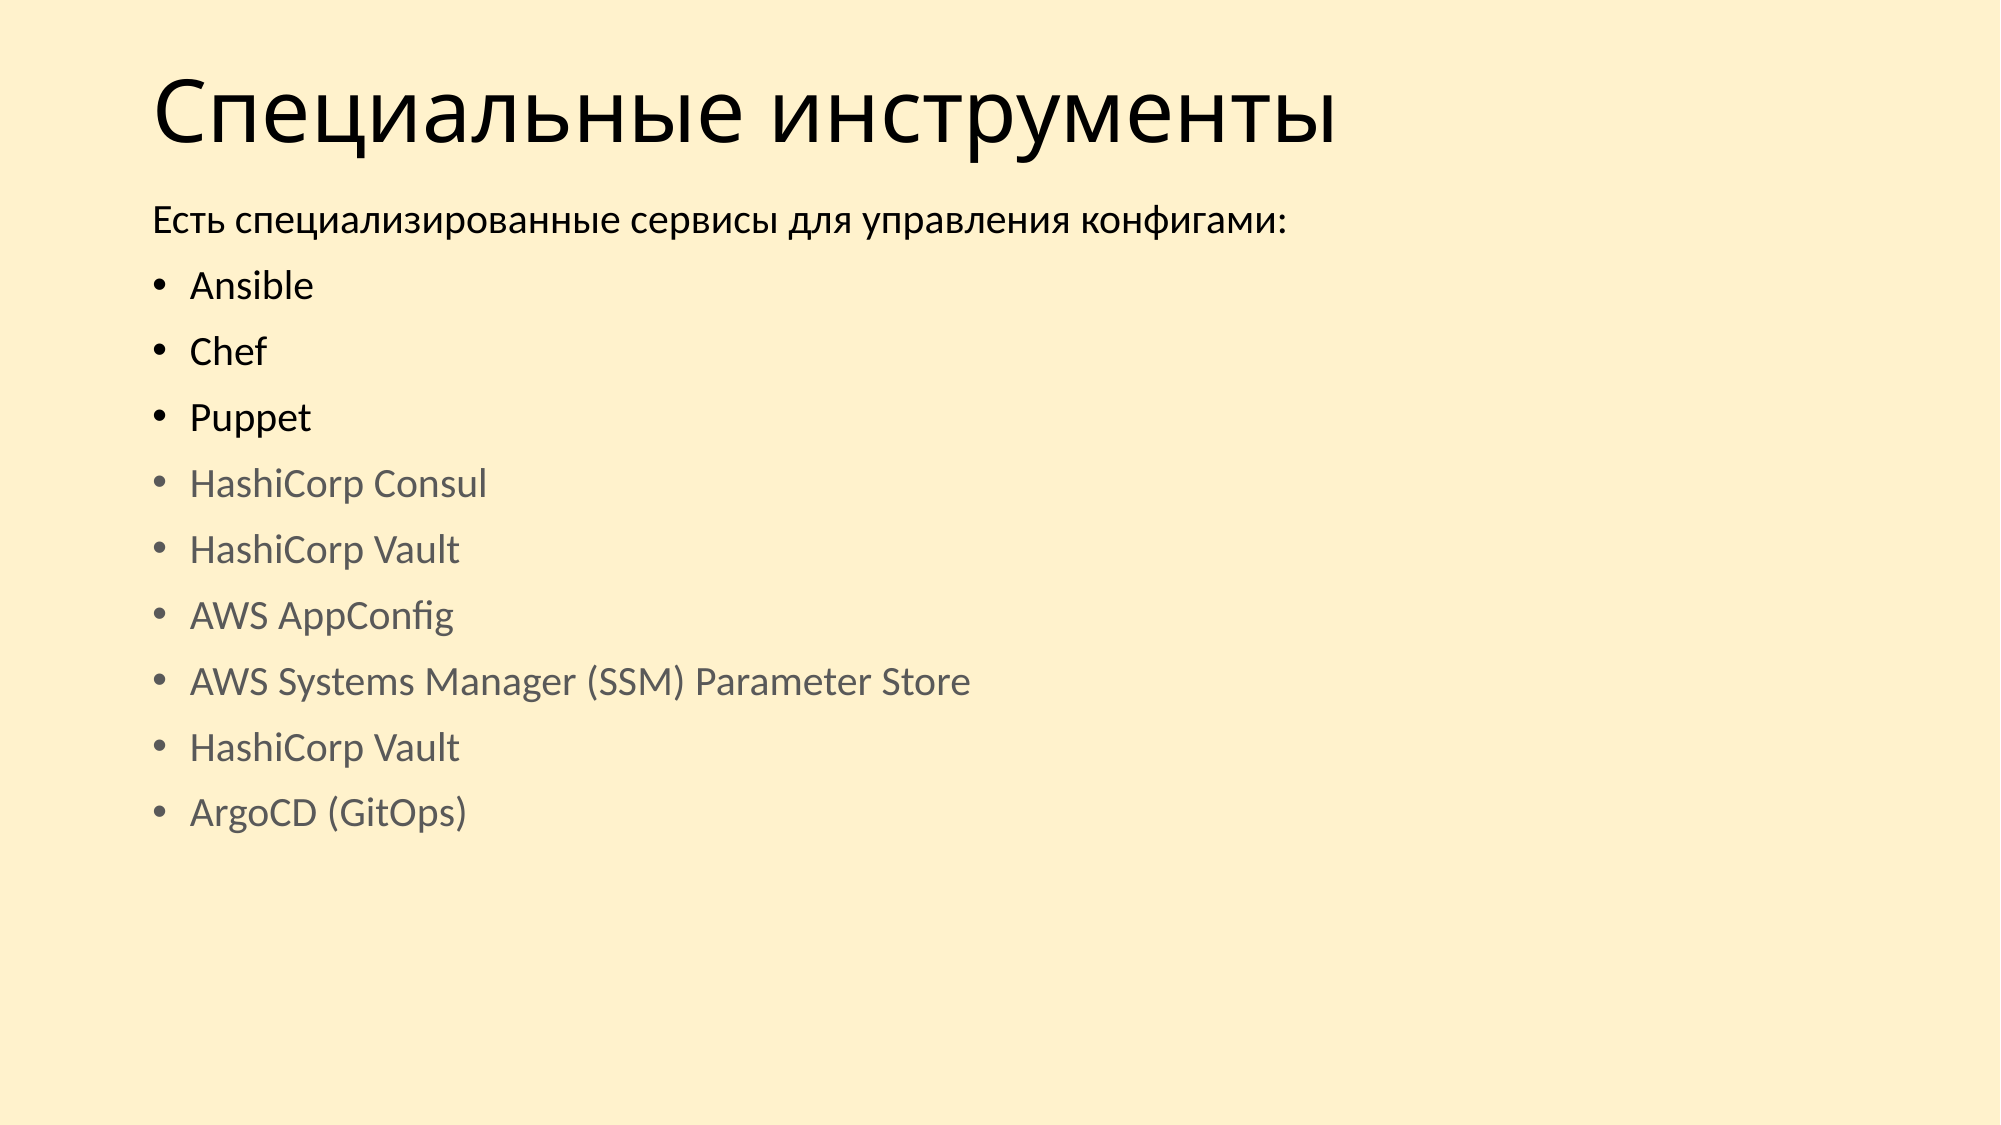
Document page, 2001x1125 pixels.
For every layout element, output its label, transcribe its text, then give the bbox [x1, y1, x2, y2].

title Специальные инструменты [137, 59, 1863, 170]
list Есть специализированные сервисы для управления конфигами: Ansible Chef Puppet HashiCorp Consul HashiCorp Vault AWS AppConfig AWS Systems Manager (SSM) Parameter Store HashiCorp Vault ArgoCD (GitOps) [137, 190, 1863, 858]
